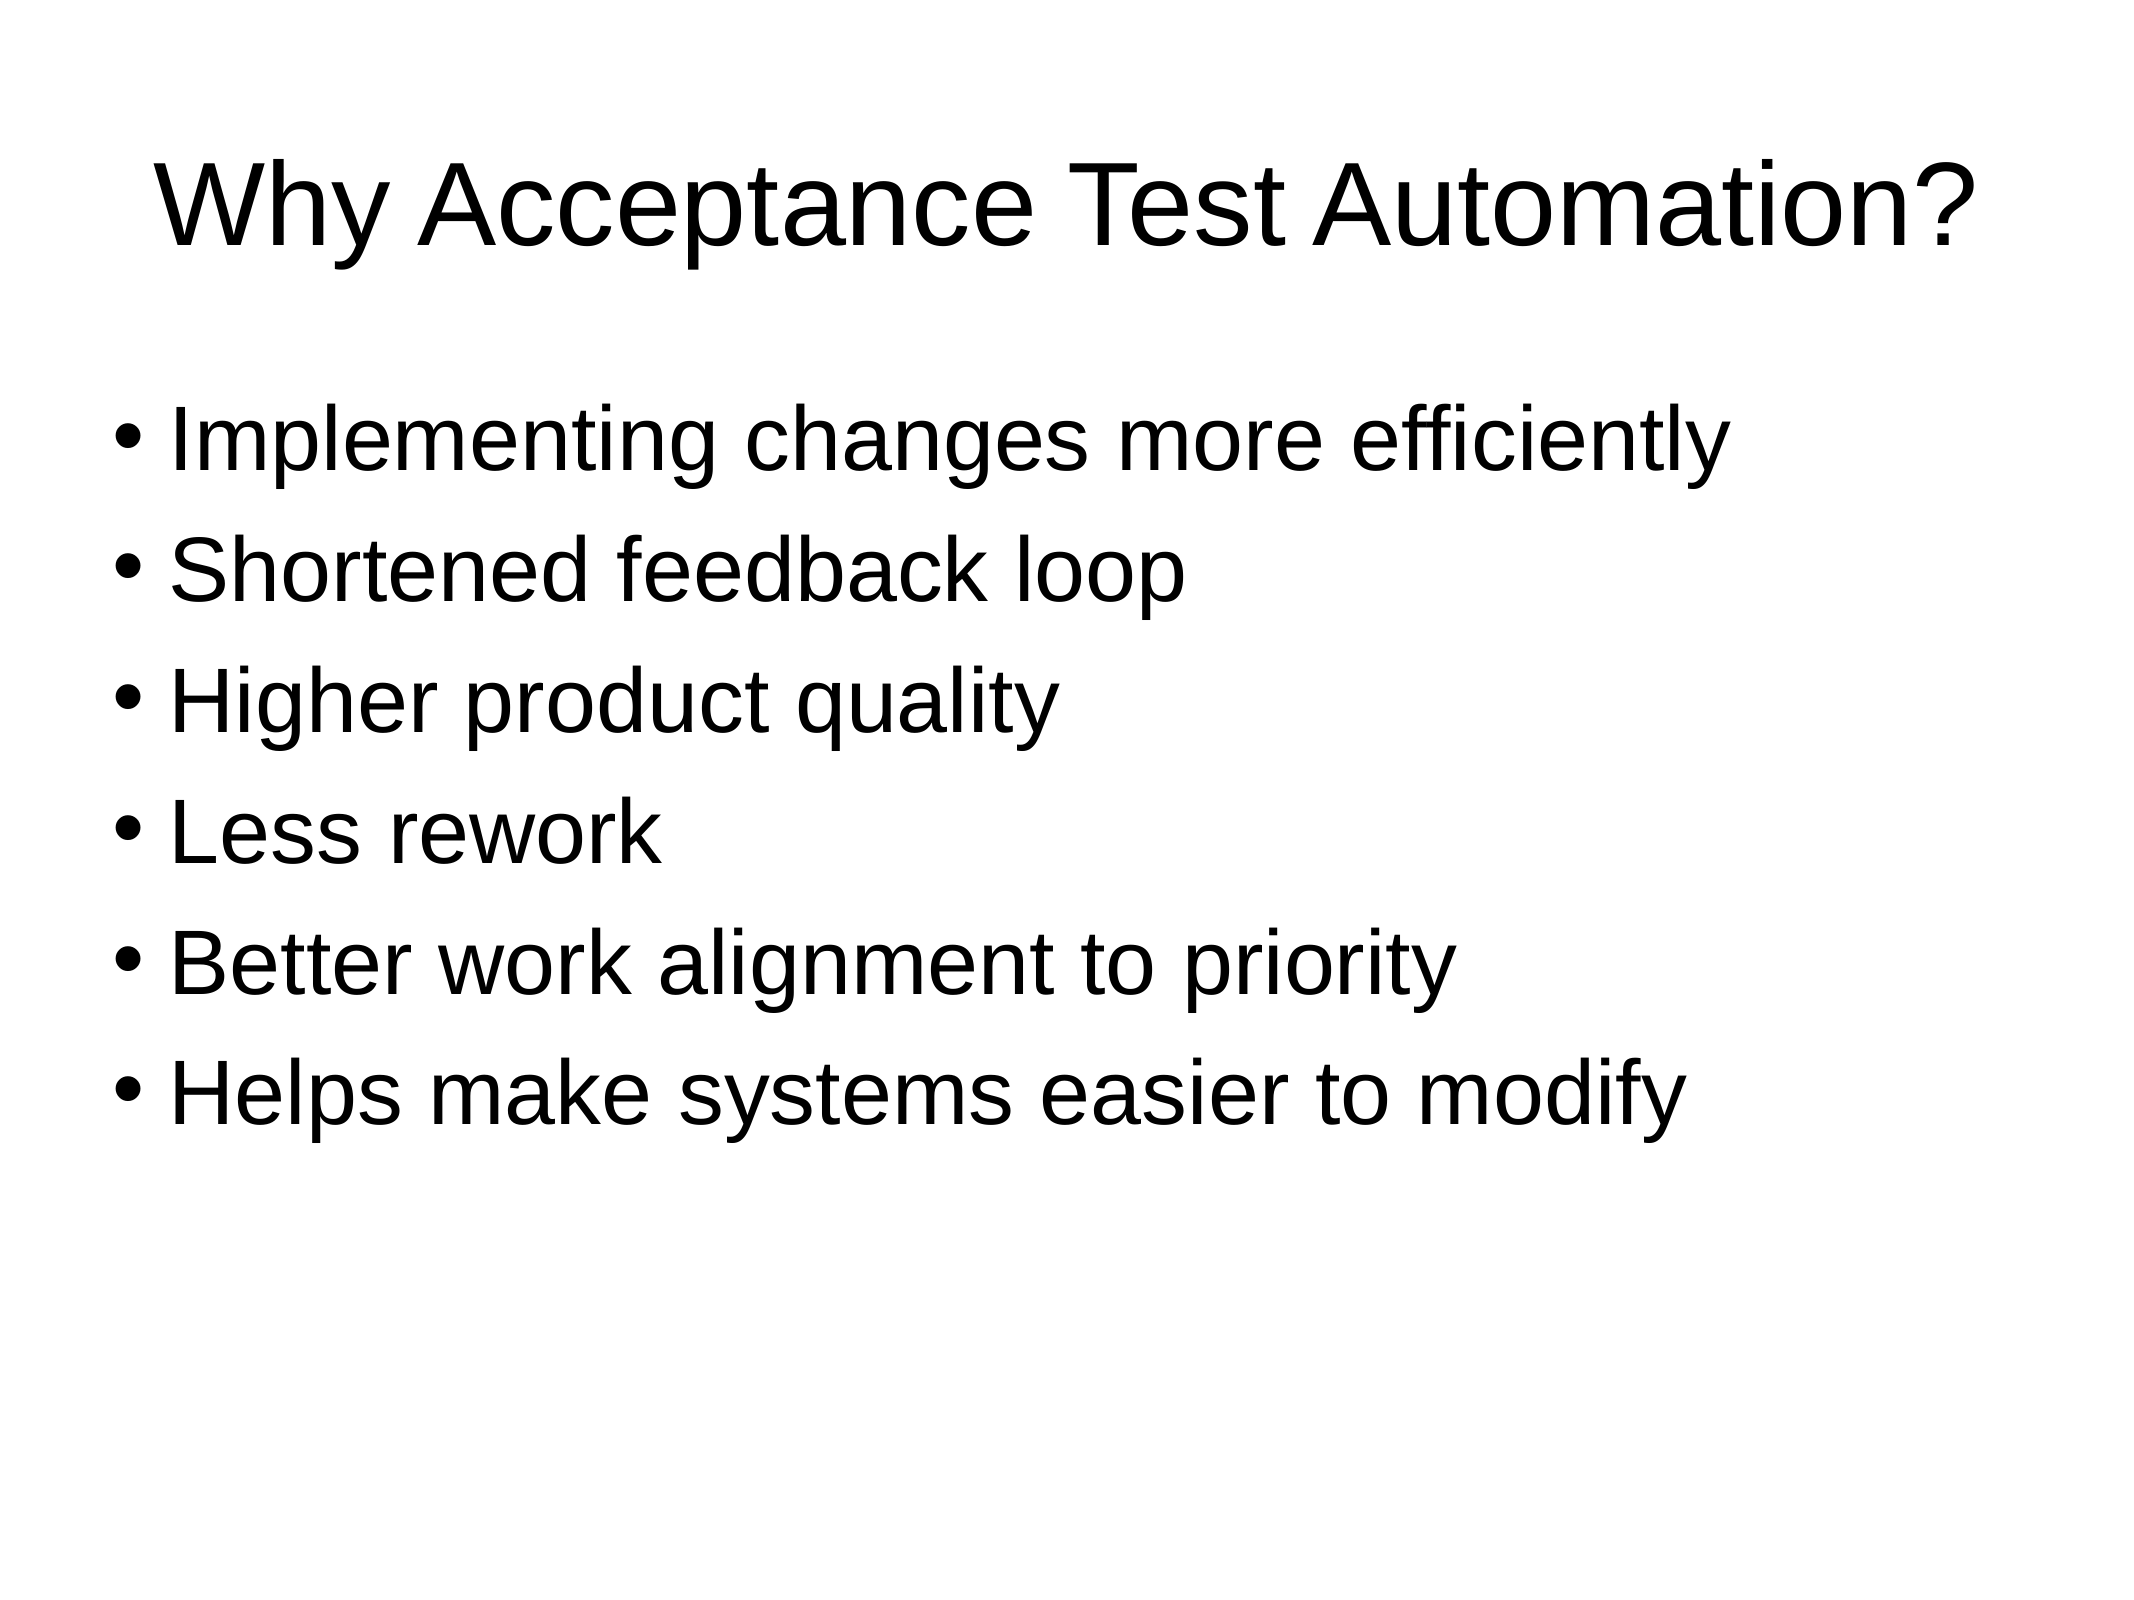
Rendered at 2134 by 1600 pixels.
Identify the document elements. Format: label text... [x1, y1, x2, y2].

list Implementing changes more efficiently Shortened feedback loop Higher product quality Less rework Better work alignment to priority Helps make systems easier to modify [105, 372, 2028, 1430]
title Why Acceptance Test Automation? [105, 63, 2028, 332]
